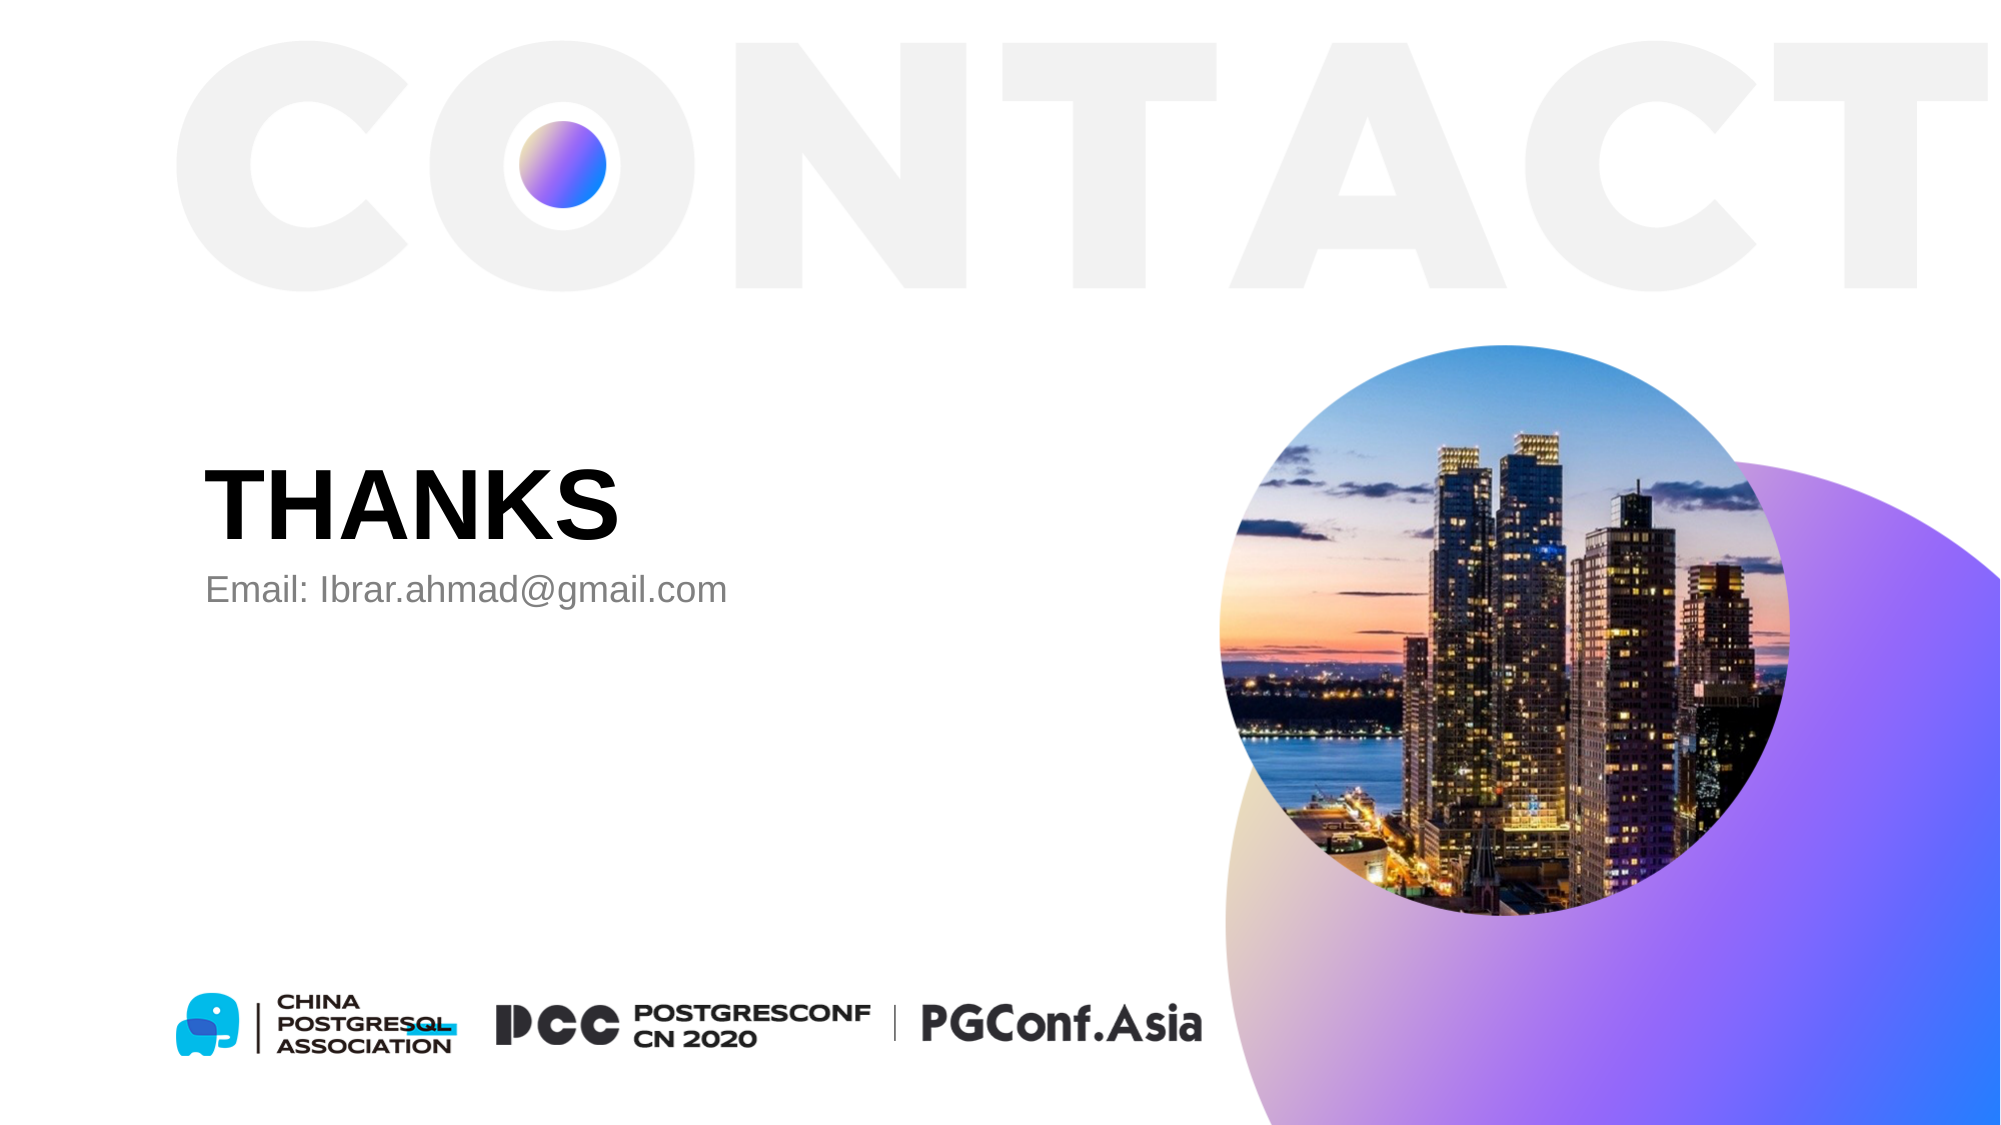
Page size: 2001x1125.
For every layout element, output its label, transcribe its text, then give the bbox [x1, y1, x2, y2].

text_box THANKS [190, 407, 1035, 557]
picture [0, 0, 2001, 1125]
text_box Email: Ibrar.ahmad@gmail.com [190, 557, 1035, 702]
